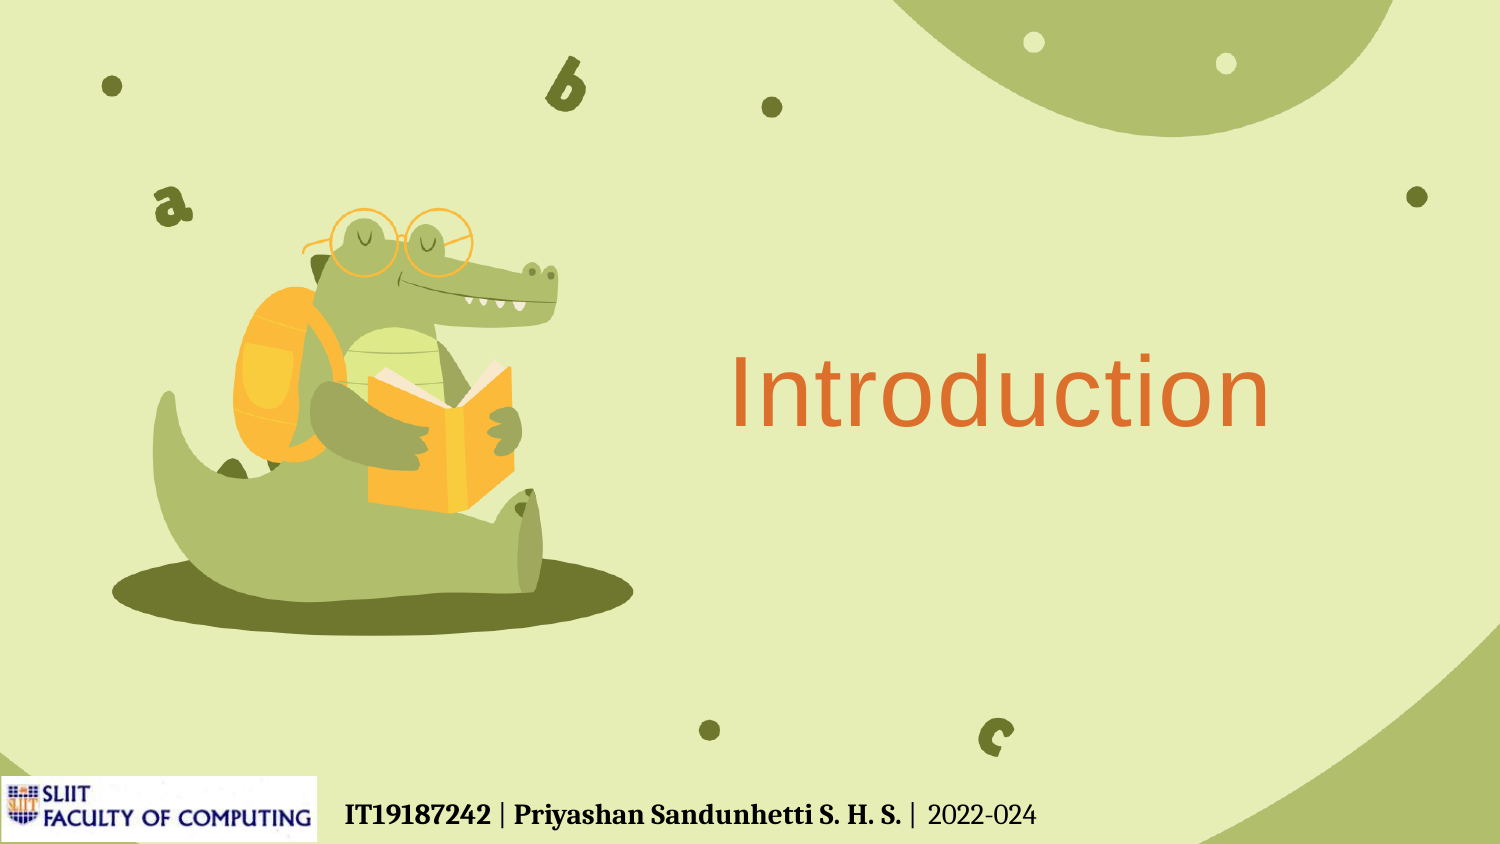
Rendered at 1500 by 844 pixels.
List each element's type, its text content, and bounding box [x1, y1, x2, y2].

text_box [1, 776, 318, 842]
text_box IT19187242 | Priyashan Sandunhetti S. H. S. | 2022-024 [342, 794, 1129, 831]
title Introduction [725, 323, 1280, 467]
text_box [0, 0, 1500, 844]
